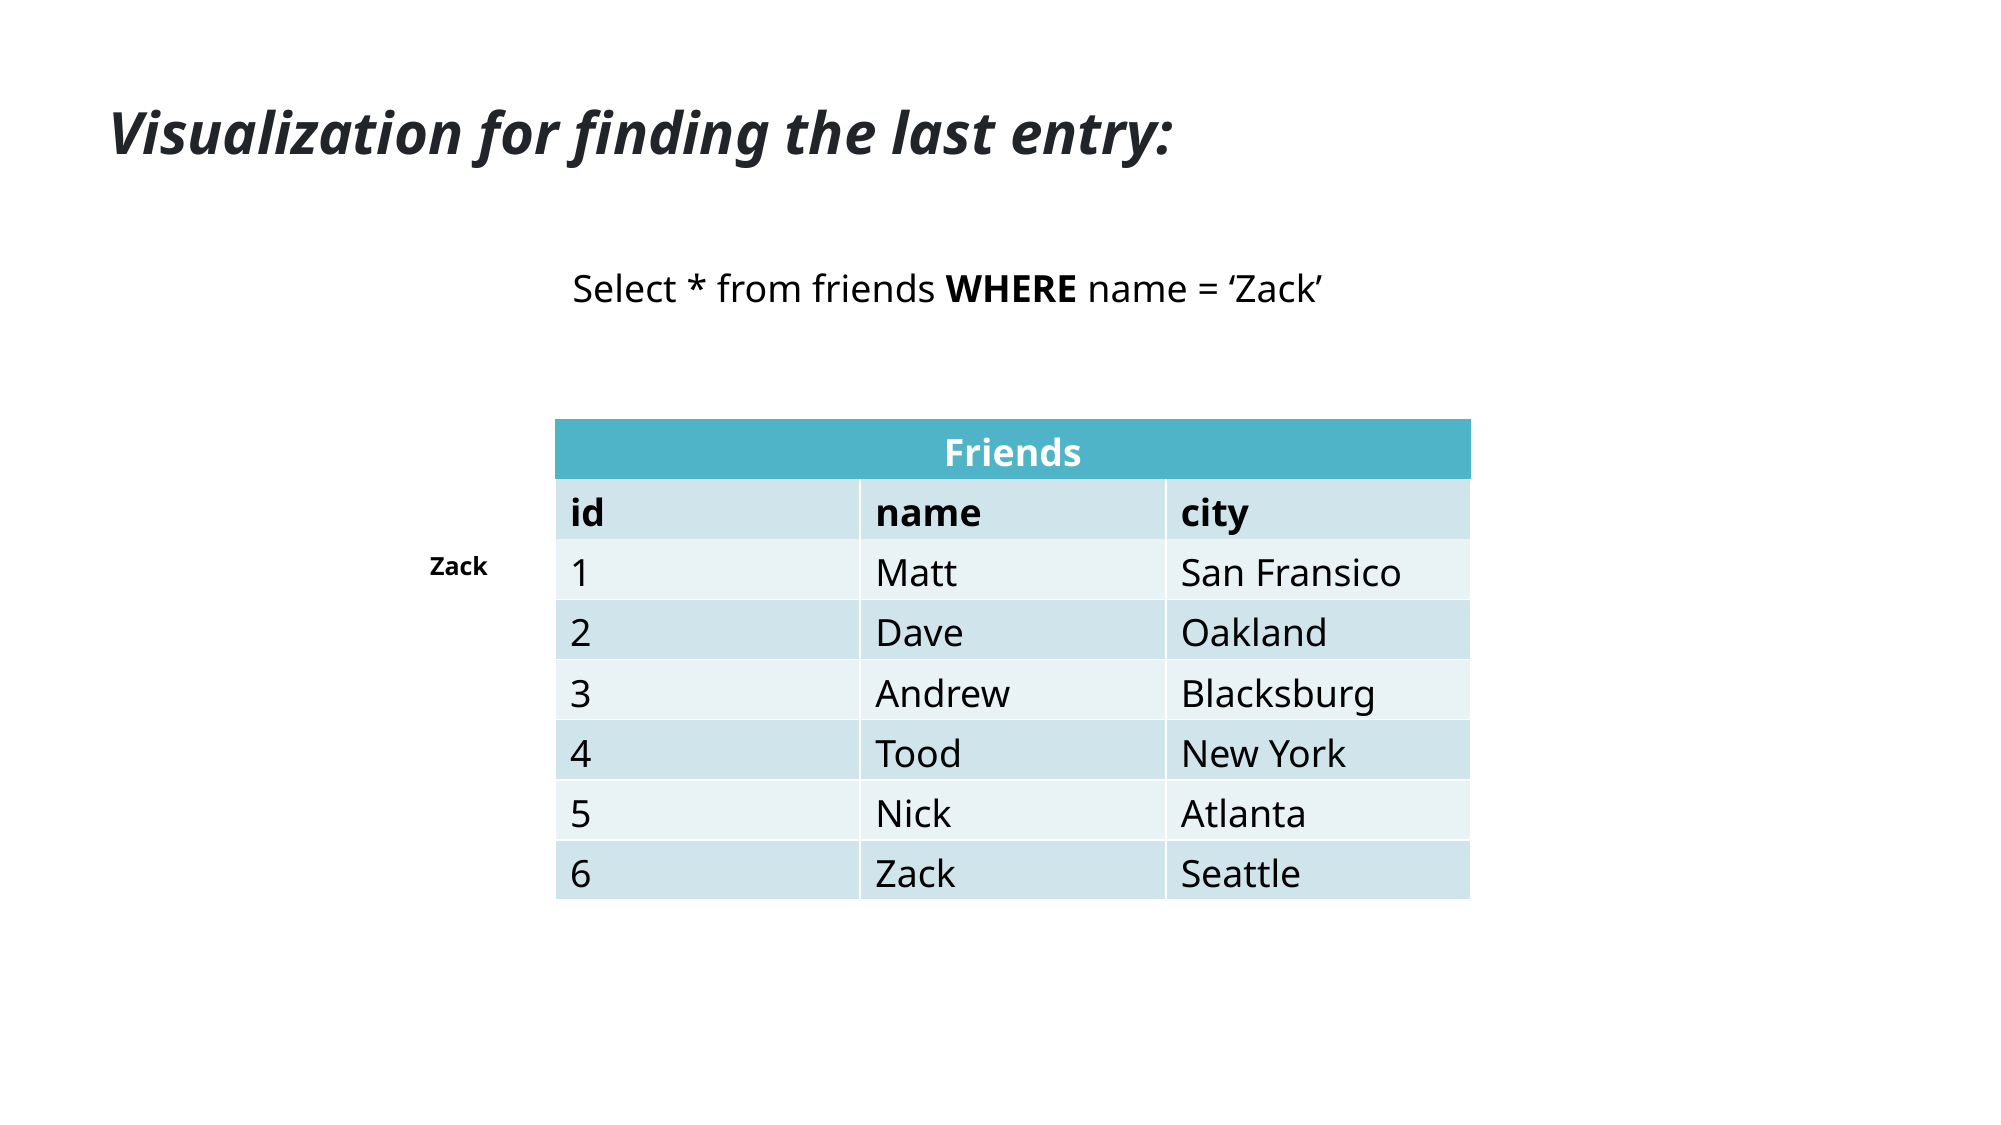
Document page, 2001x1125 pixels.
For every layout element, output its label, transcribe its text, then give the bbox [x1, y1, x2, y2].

text_box Zack [409, 543, 519, 588]
table_cell id [556, 479, 859, 539]
table_cell Tood [861, 720, 1165, 779]
table_cell Blacksburg [1167, 660, 1470, 719]
table_cell 5 [556, 781, 859, 839]
table_cell city [1167, 479, 1470, 539]
table_header [1166, 419, 1471, 479]
table_header [555, 419, 860, 479]
table_cell Dave [861, 600, 1165, 659]
table_cell Nick [861, 781, 1165, 839]
table_cell 1 [556, 539, 859, 599]
table_cell Oakland [1167, 600, 1470, 659]
text_box Select * from friends WHERE name = ‘Zack’ [463, 257, 1432, 318]
table_cell San Fransico [1167, 539, 1470, 599]
table_cell Matt [861, 539, 1165, 599]
table_cell name [861, 479, 1165, 539]
table_cell Zack [861, 841, 1165, 899]
table_cell 6 [556, 841, 859, 899]
table_cell 4 [556, 720, 859, 779]
table_cell Atlanta [1167, 781, 1470, 839]
text_box Visualization for finding the last entry: [94, 88, 1189, 174]
table_cell New York [1167, 720, 1470, 779]
table_cell 2 [556, 600, 859, 659]
table_cell Seattle [1167, 841, 1470, 899]
table_cell 3 [556, 660, 859, 719]
table_cell Andrew [861, 660, 1165, 719]
table_header Friends [860, 419, 1166, 479]
